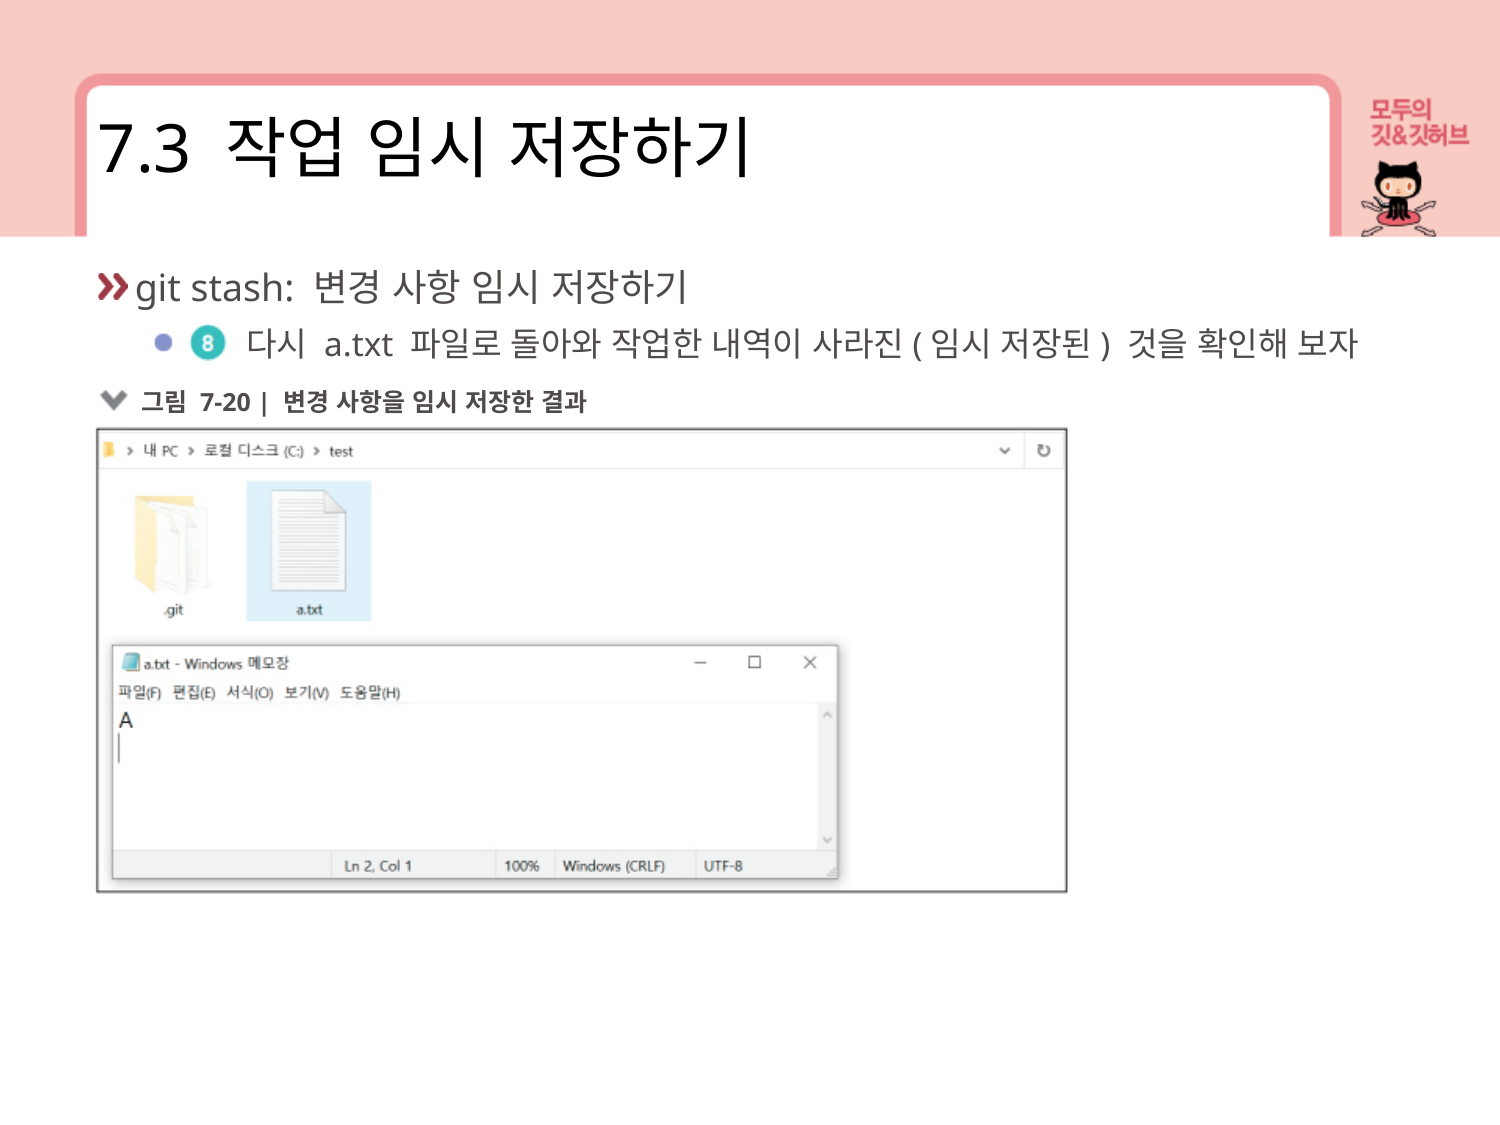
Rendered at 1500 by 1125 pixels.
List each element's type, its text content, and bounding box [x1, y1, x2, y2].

text_box git stash: 변경 사항 임시 저장하기 다시 a.txt 파일로 돌아와 작업한 내역이 사라진(임시 저장된) 것을 확인해 보자 [82, 252, 1413, 1067]
text_box 7.3 작업 임시 저장하기 [82, 61, 1413, 193]
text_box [97, 376, 1374, 422]
picture [0, 0, 1500, 1125]
